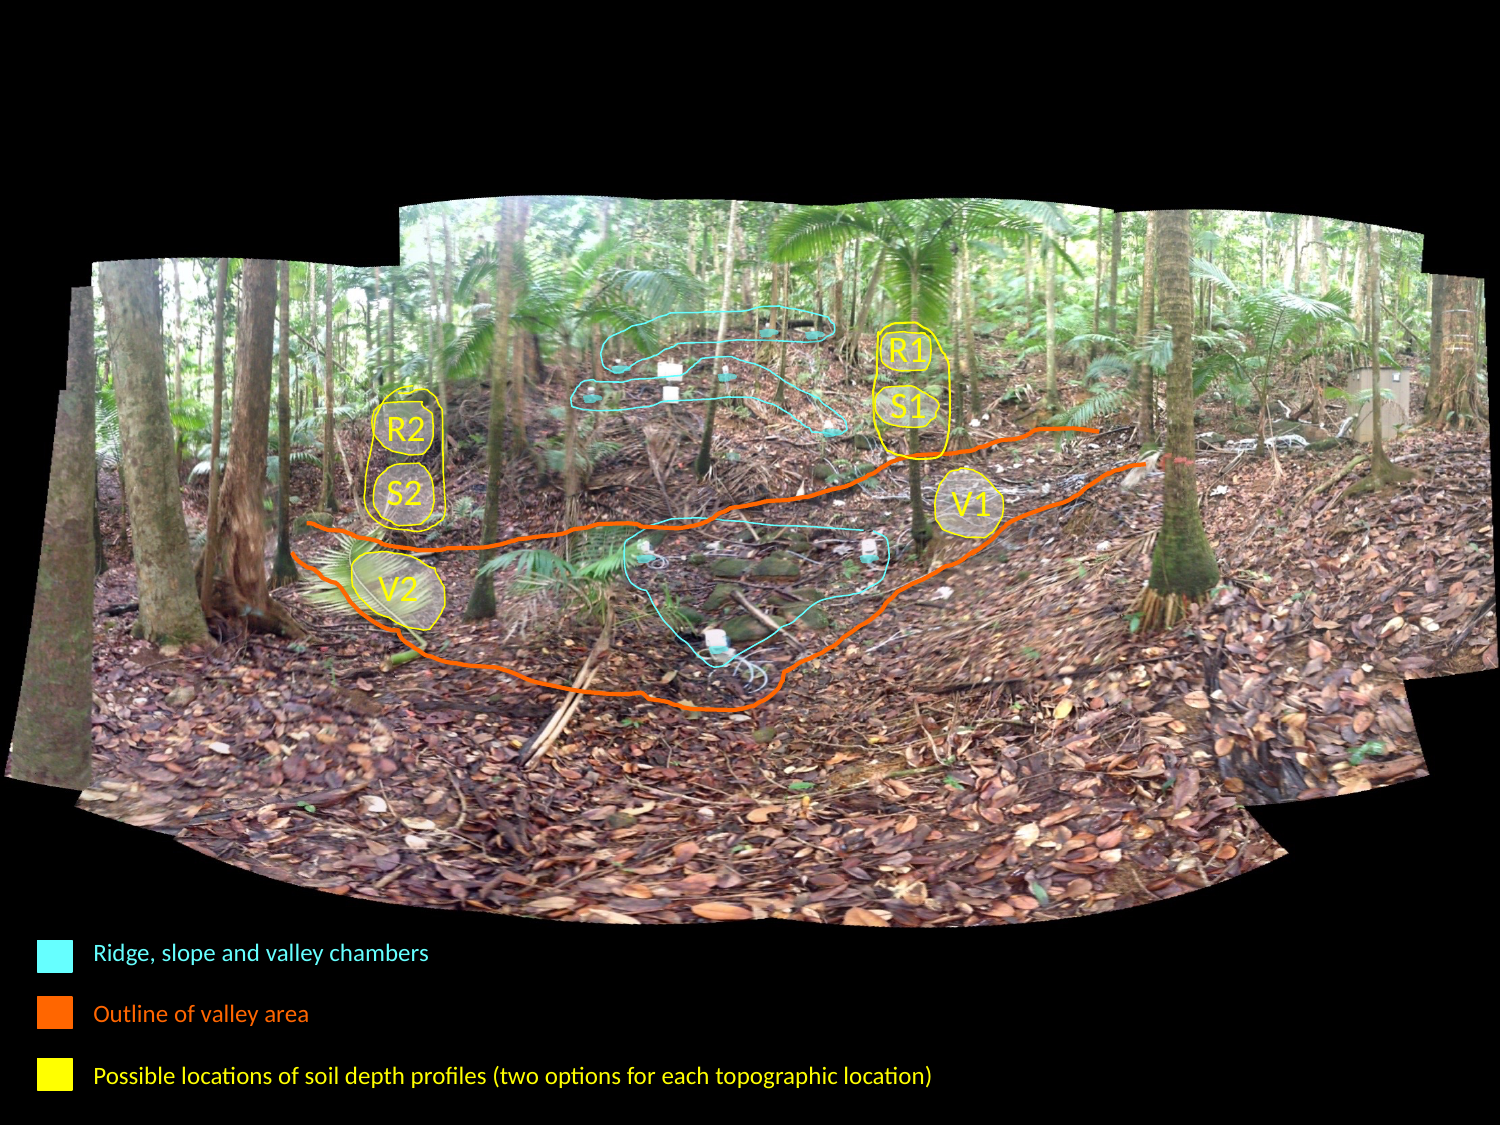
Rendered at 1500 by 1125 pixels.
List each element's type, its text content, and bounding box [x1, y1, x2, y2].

text_box Outline of valley area [78, 990, 450, 1035]
text_box Ridge, slope and valley chambers [78, 937, 450, 974]
text_box [37, 940, 73, 973]
text_box [37, 996, 73, 1029]
picture [0, 193, 1500, 928]
text_box Possible locations of soil depth profiles (two options for each topographic location) [78, 1051, 1004, 1097]
text_box [37, 1058, 73, 1091]
